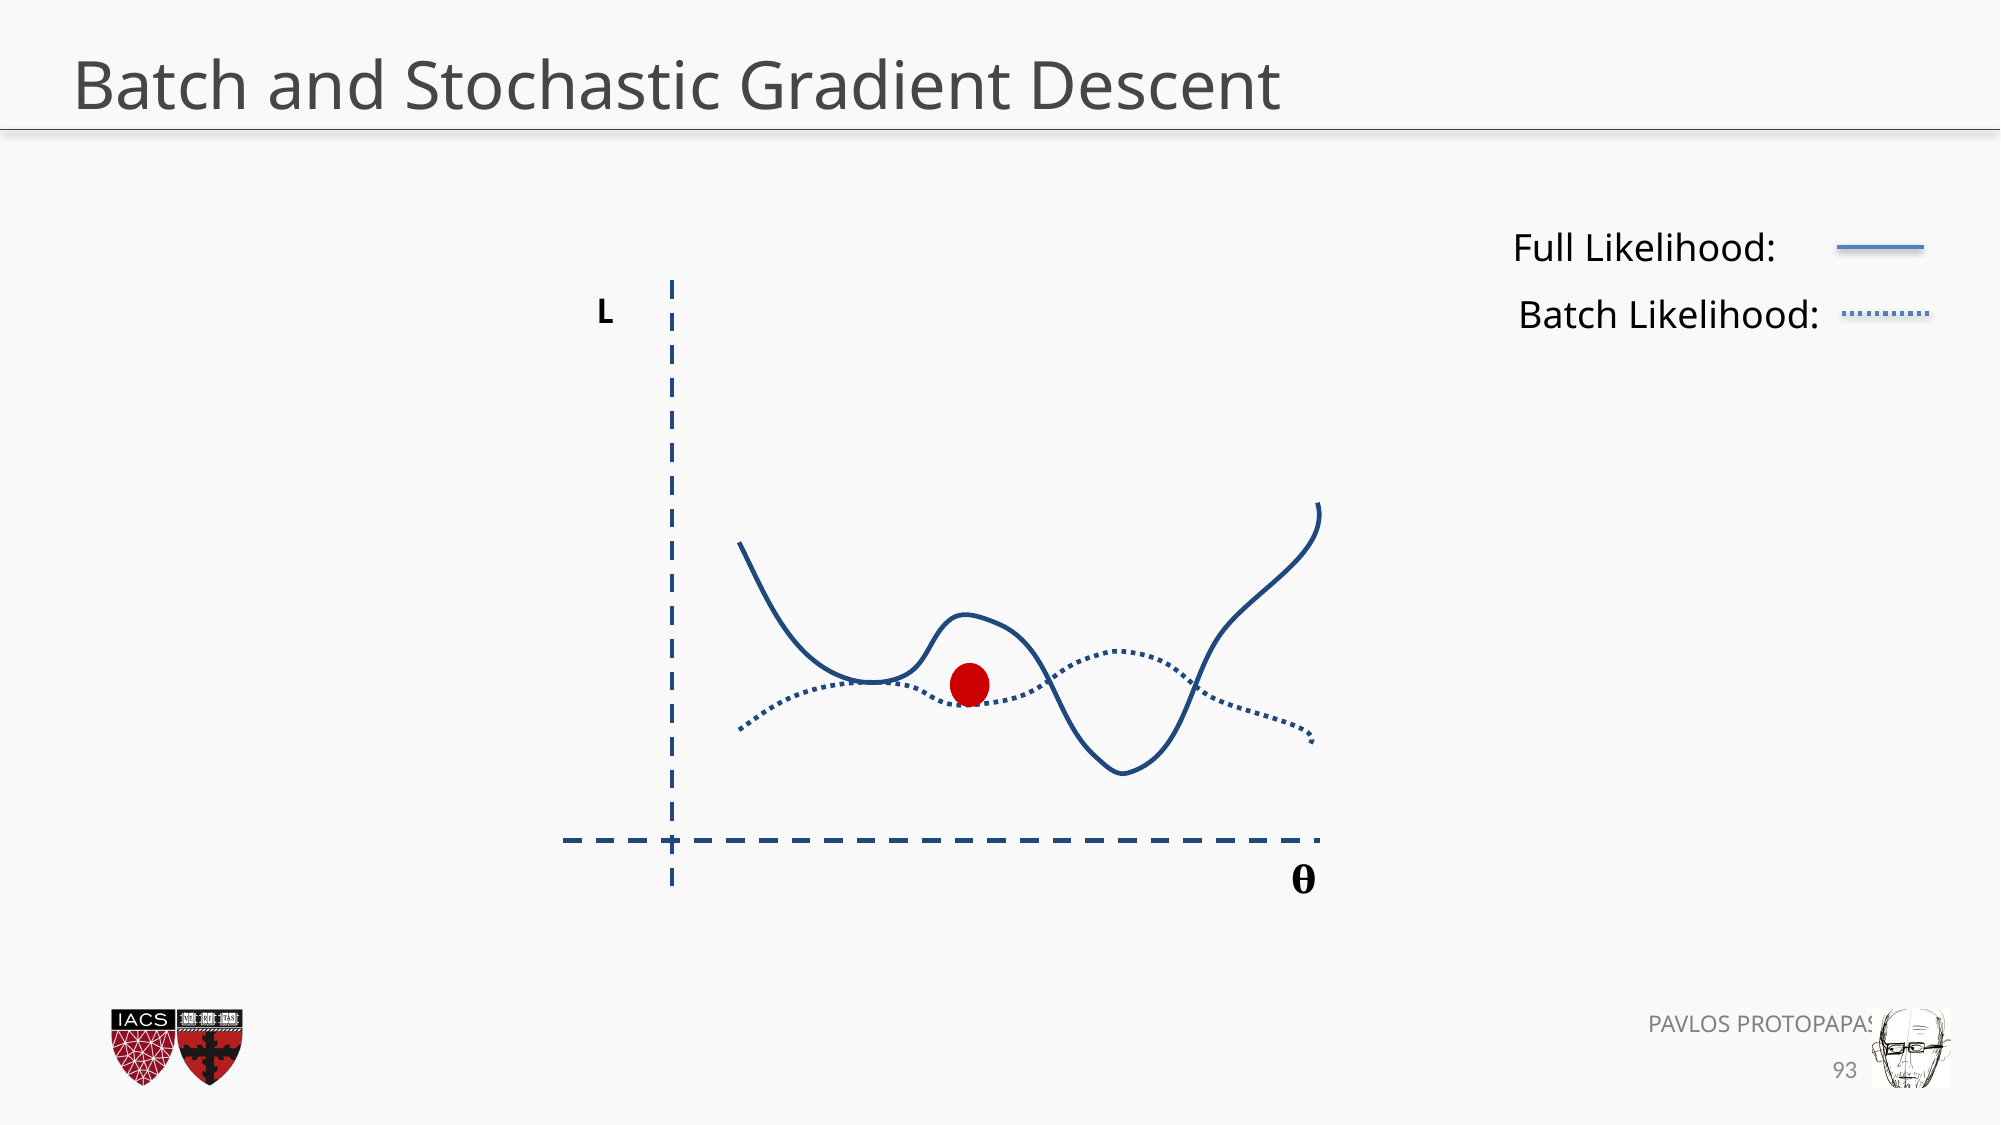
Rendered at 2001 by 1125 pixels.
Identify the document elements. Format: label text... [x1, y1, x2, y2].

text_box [1499, 216, 1930, 345]
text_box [562, 270, 1365, 946]
picture [109, 1009, 243, 1086]
picture [1872, 1009, 1951, 1088]
title Batch and Stochastic Gradient Descent [57, 35, 1943, 162]
slide_number 93 [1405, 1038, 1873, 1099]
